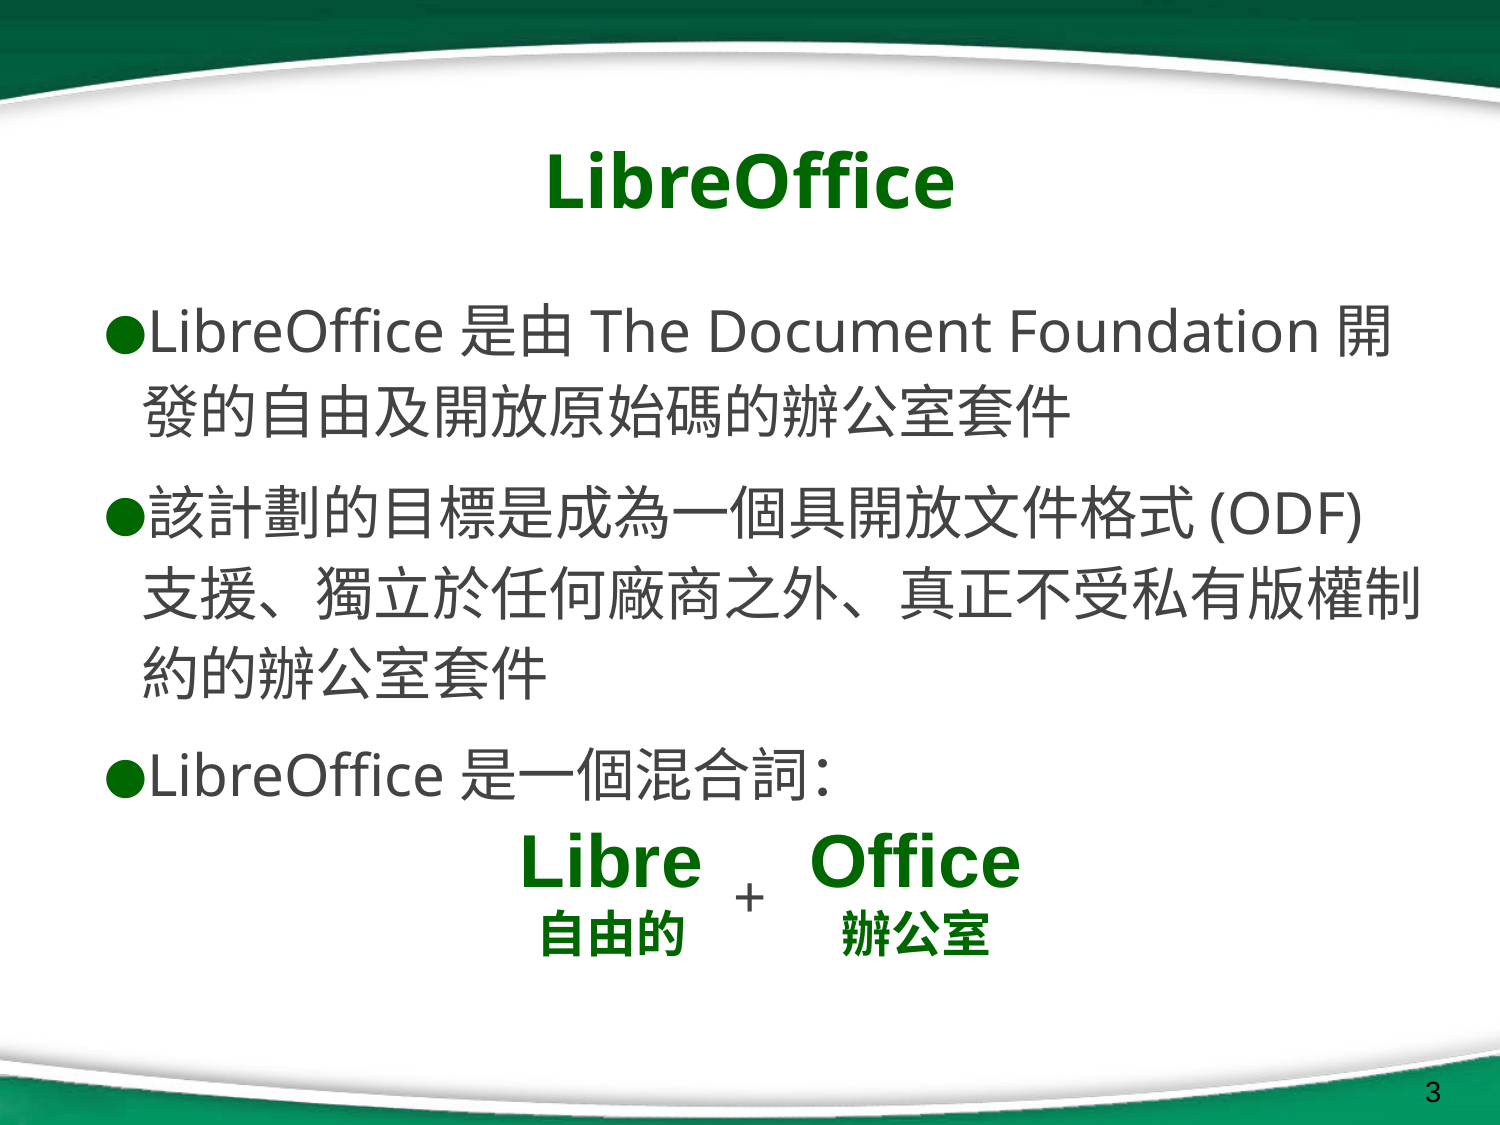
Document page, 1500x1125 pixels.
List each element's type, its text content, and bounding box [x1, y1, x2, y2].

title LibreOffice [51, 112, 1449, 246]
list LibreOffice是由The Document Foundation開發的自由及開放原始碼的辦公室套件 該計劃的目標是成為一個具開放文件格式(ODF)支援、獨立於任何廠商之外、真正不受私有版權制約的辦公室套件 LibreOffice是一個混合詞： + [51, 268, 1449, 1000]
text_box Libre 自由的 [484, 853, 739, 922]
slide_number ‹#› [1410, 1056, 1500, 1125]
picture [0, 0, 1500, 1125]
text_box Office 辦公室 [788, 853, 1044, 922]
